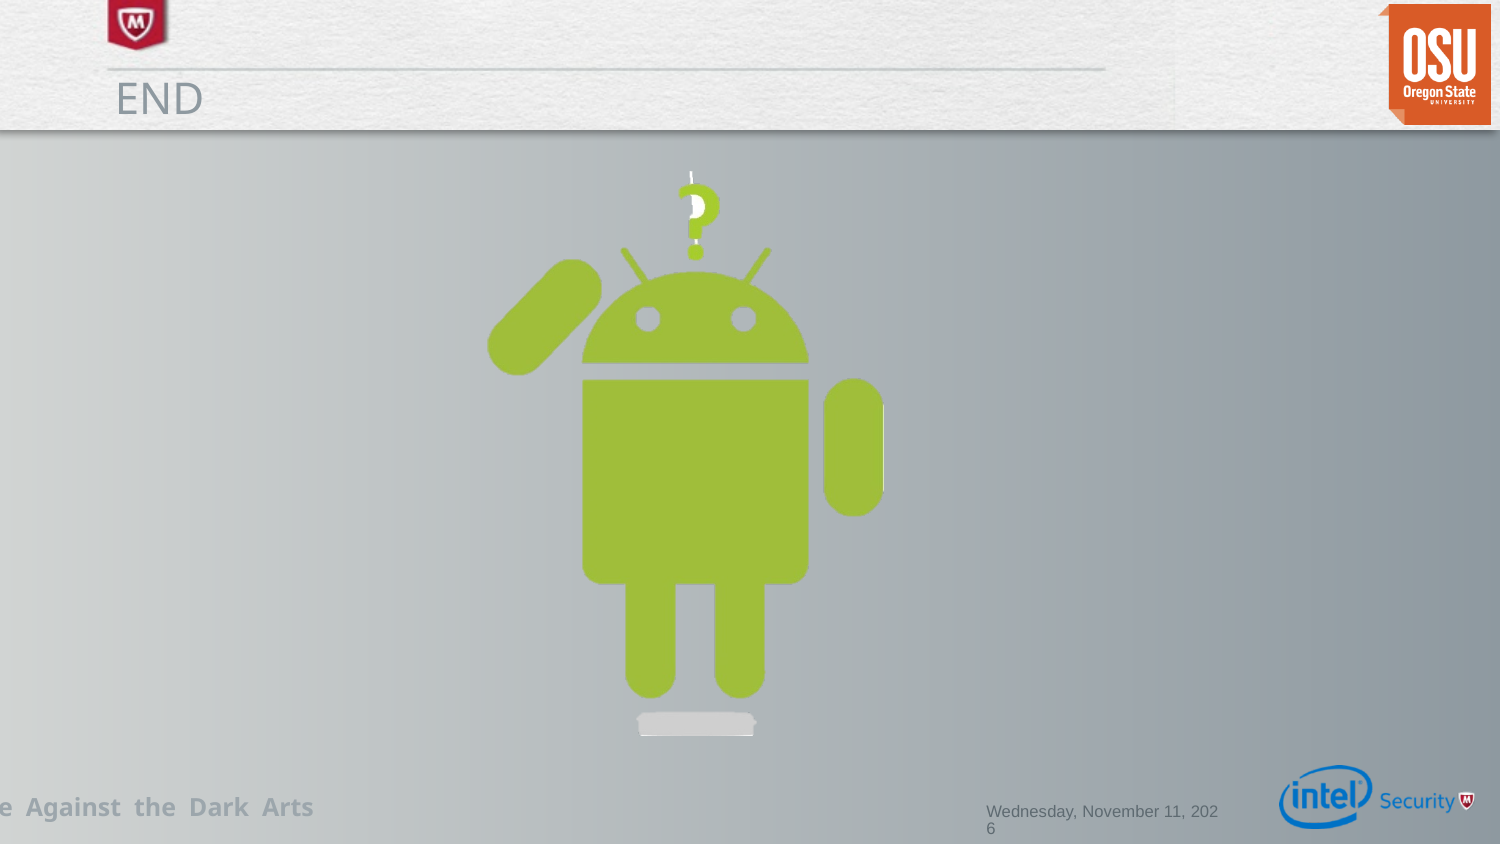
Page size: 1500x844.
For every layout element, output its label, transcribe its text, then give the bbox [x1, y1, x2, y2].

picture [1279, 765, 1475, 829]
picture [0, 0, 1500, 130]
picture [487, 171, 884, 736]
title End [99, 53, 1176, 148]
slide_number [974, 795, 1238, 823]
